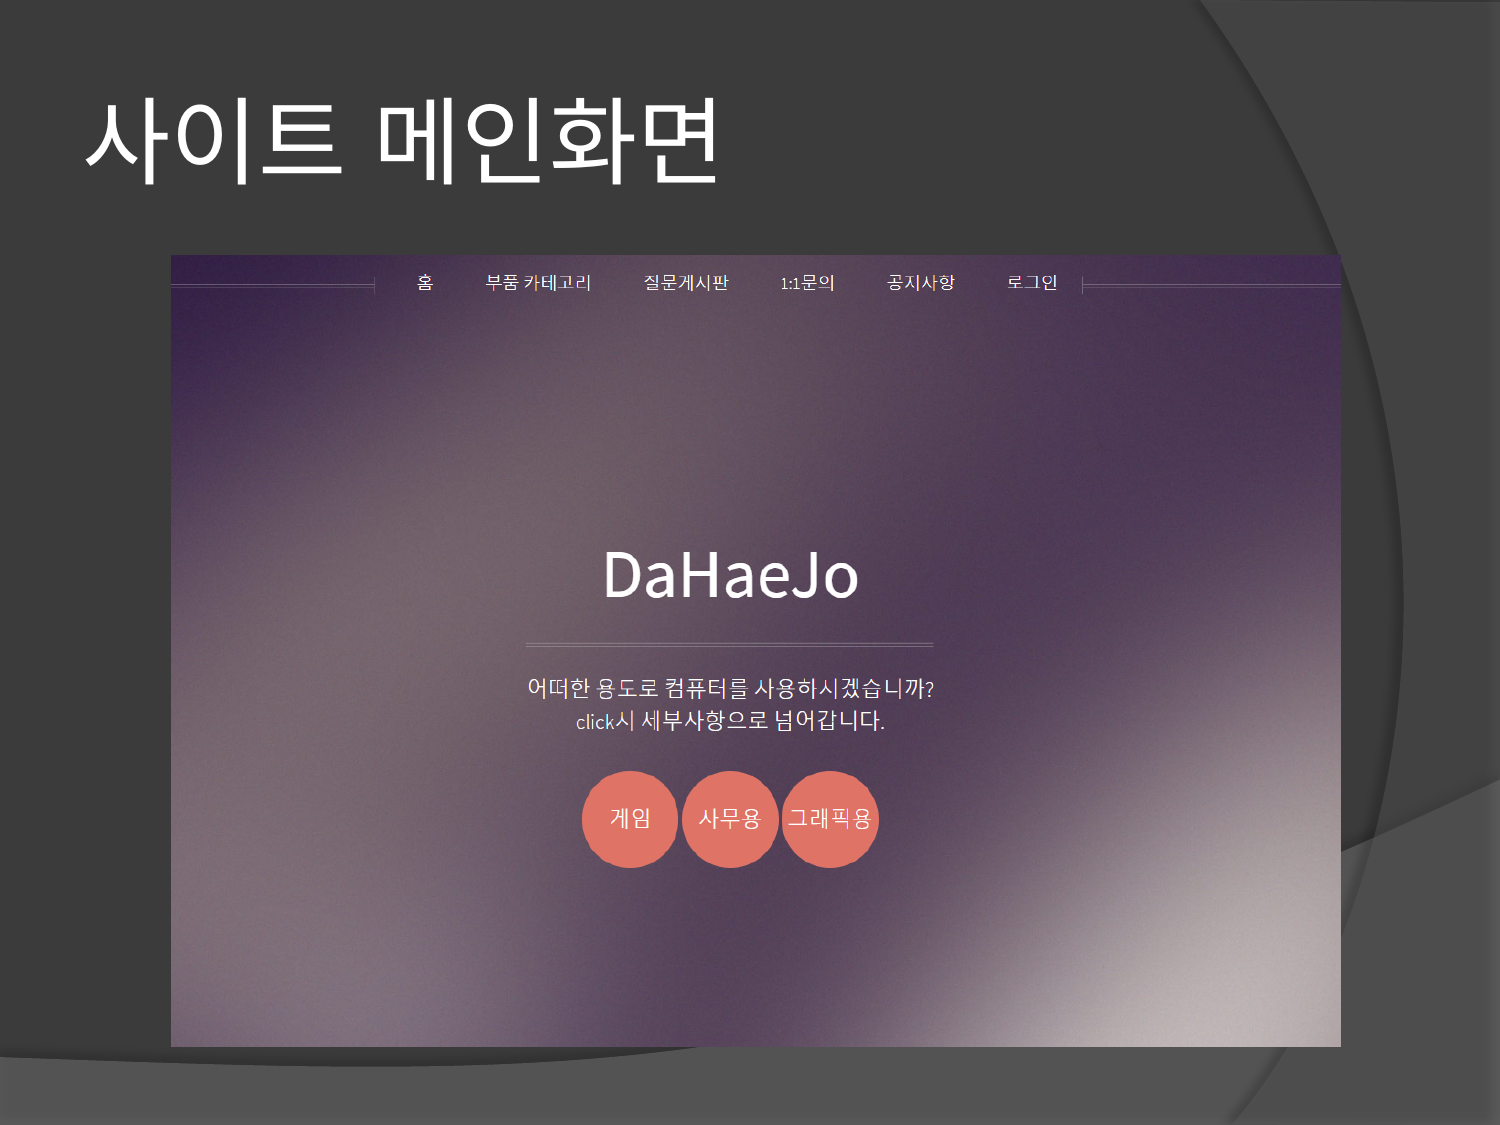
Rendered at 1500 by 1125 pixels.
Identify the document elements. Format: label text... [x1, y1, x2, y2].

picture [170, 255, 1341, 1047]
title 사이트 메인화면 [75, 45, 1300, 233]
